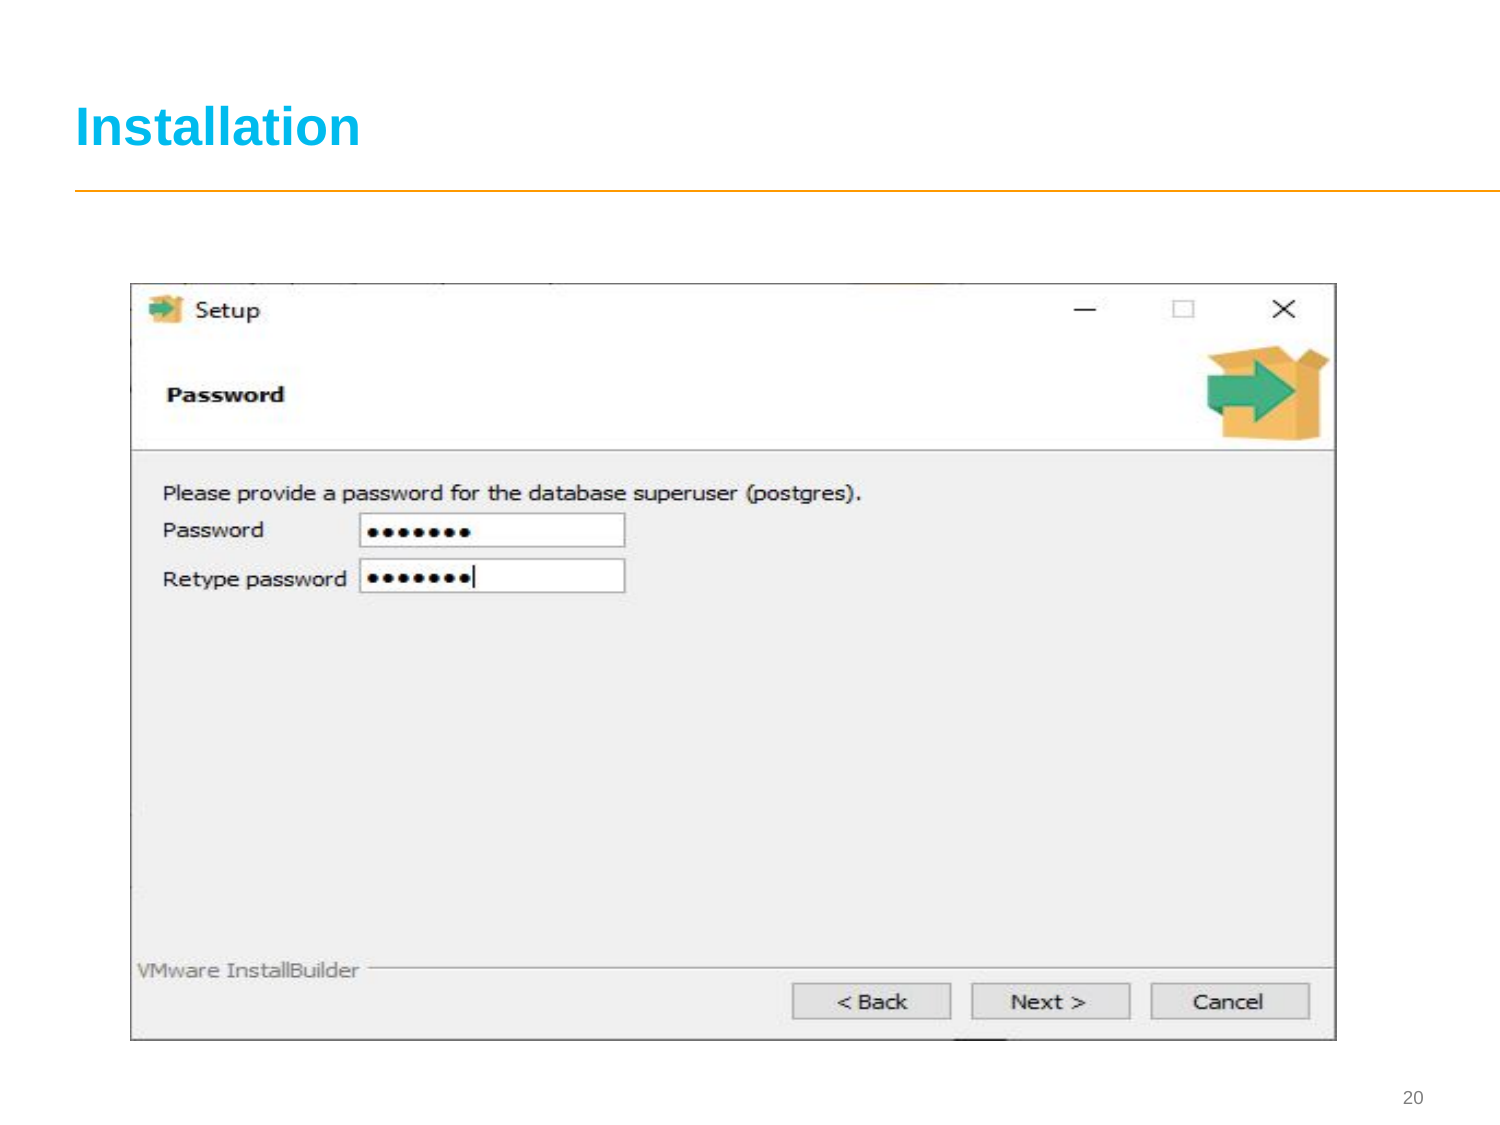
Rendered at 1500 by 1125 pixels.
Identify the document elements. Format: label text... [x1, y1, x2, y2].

picture [129, 283, 1337, 1041]
title Installation [75, 27, 1422, 157]
